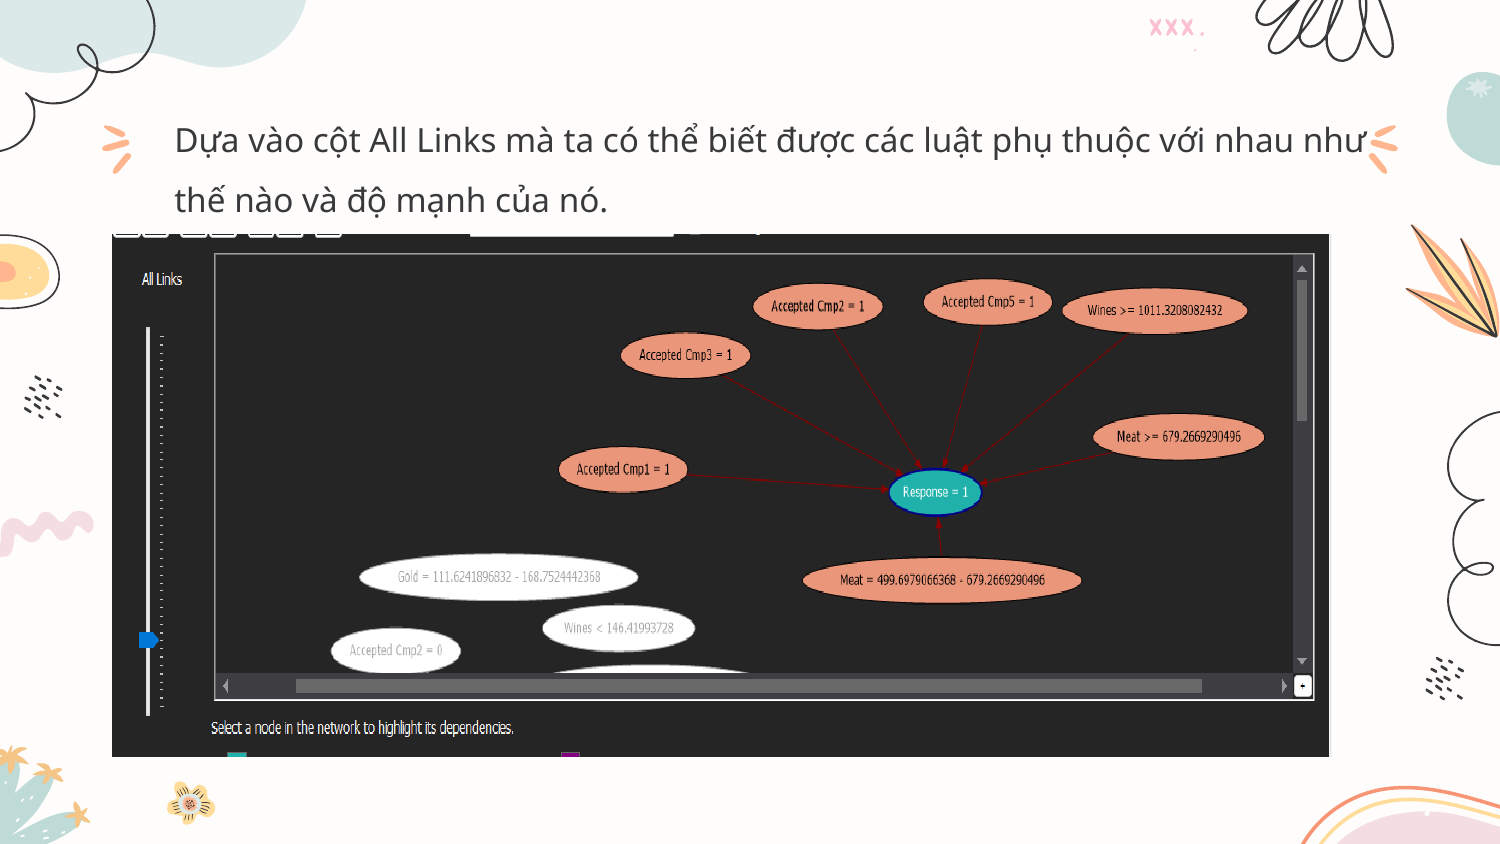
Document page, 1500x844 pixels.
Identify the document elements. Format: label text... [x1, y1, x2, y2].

text_box Dựa vào cột All Links mà ta có thể biết được các luật phụ thuộc với nhau như thế nào và độ mạnh của nó. [136, 84, 1408, 158]
picture [112, 234, 1332, 757]
